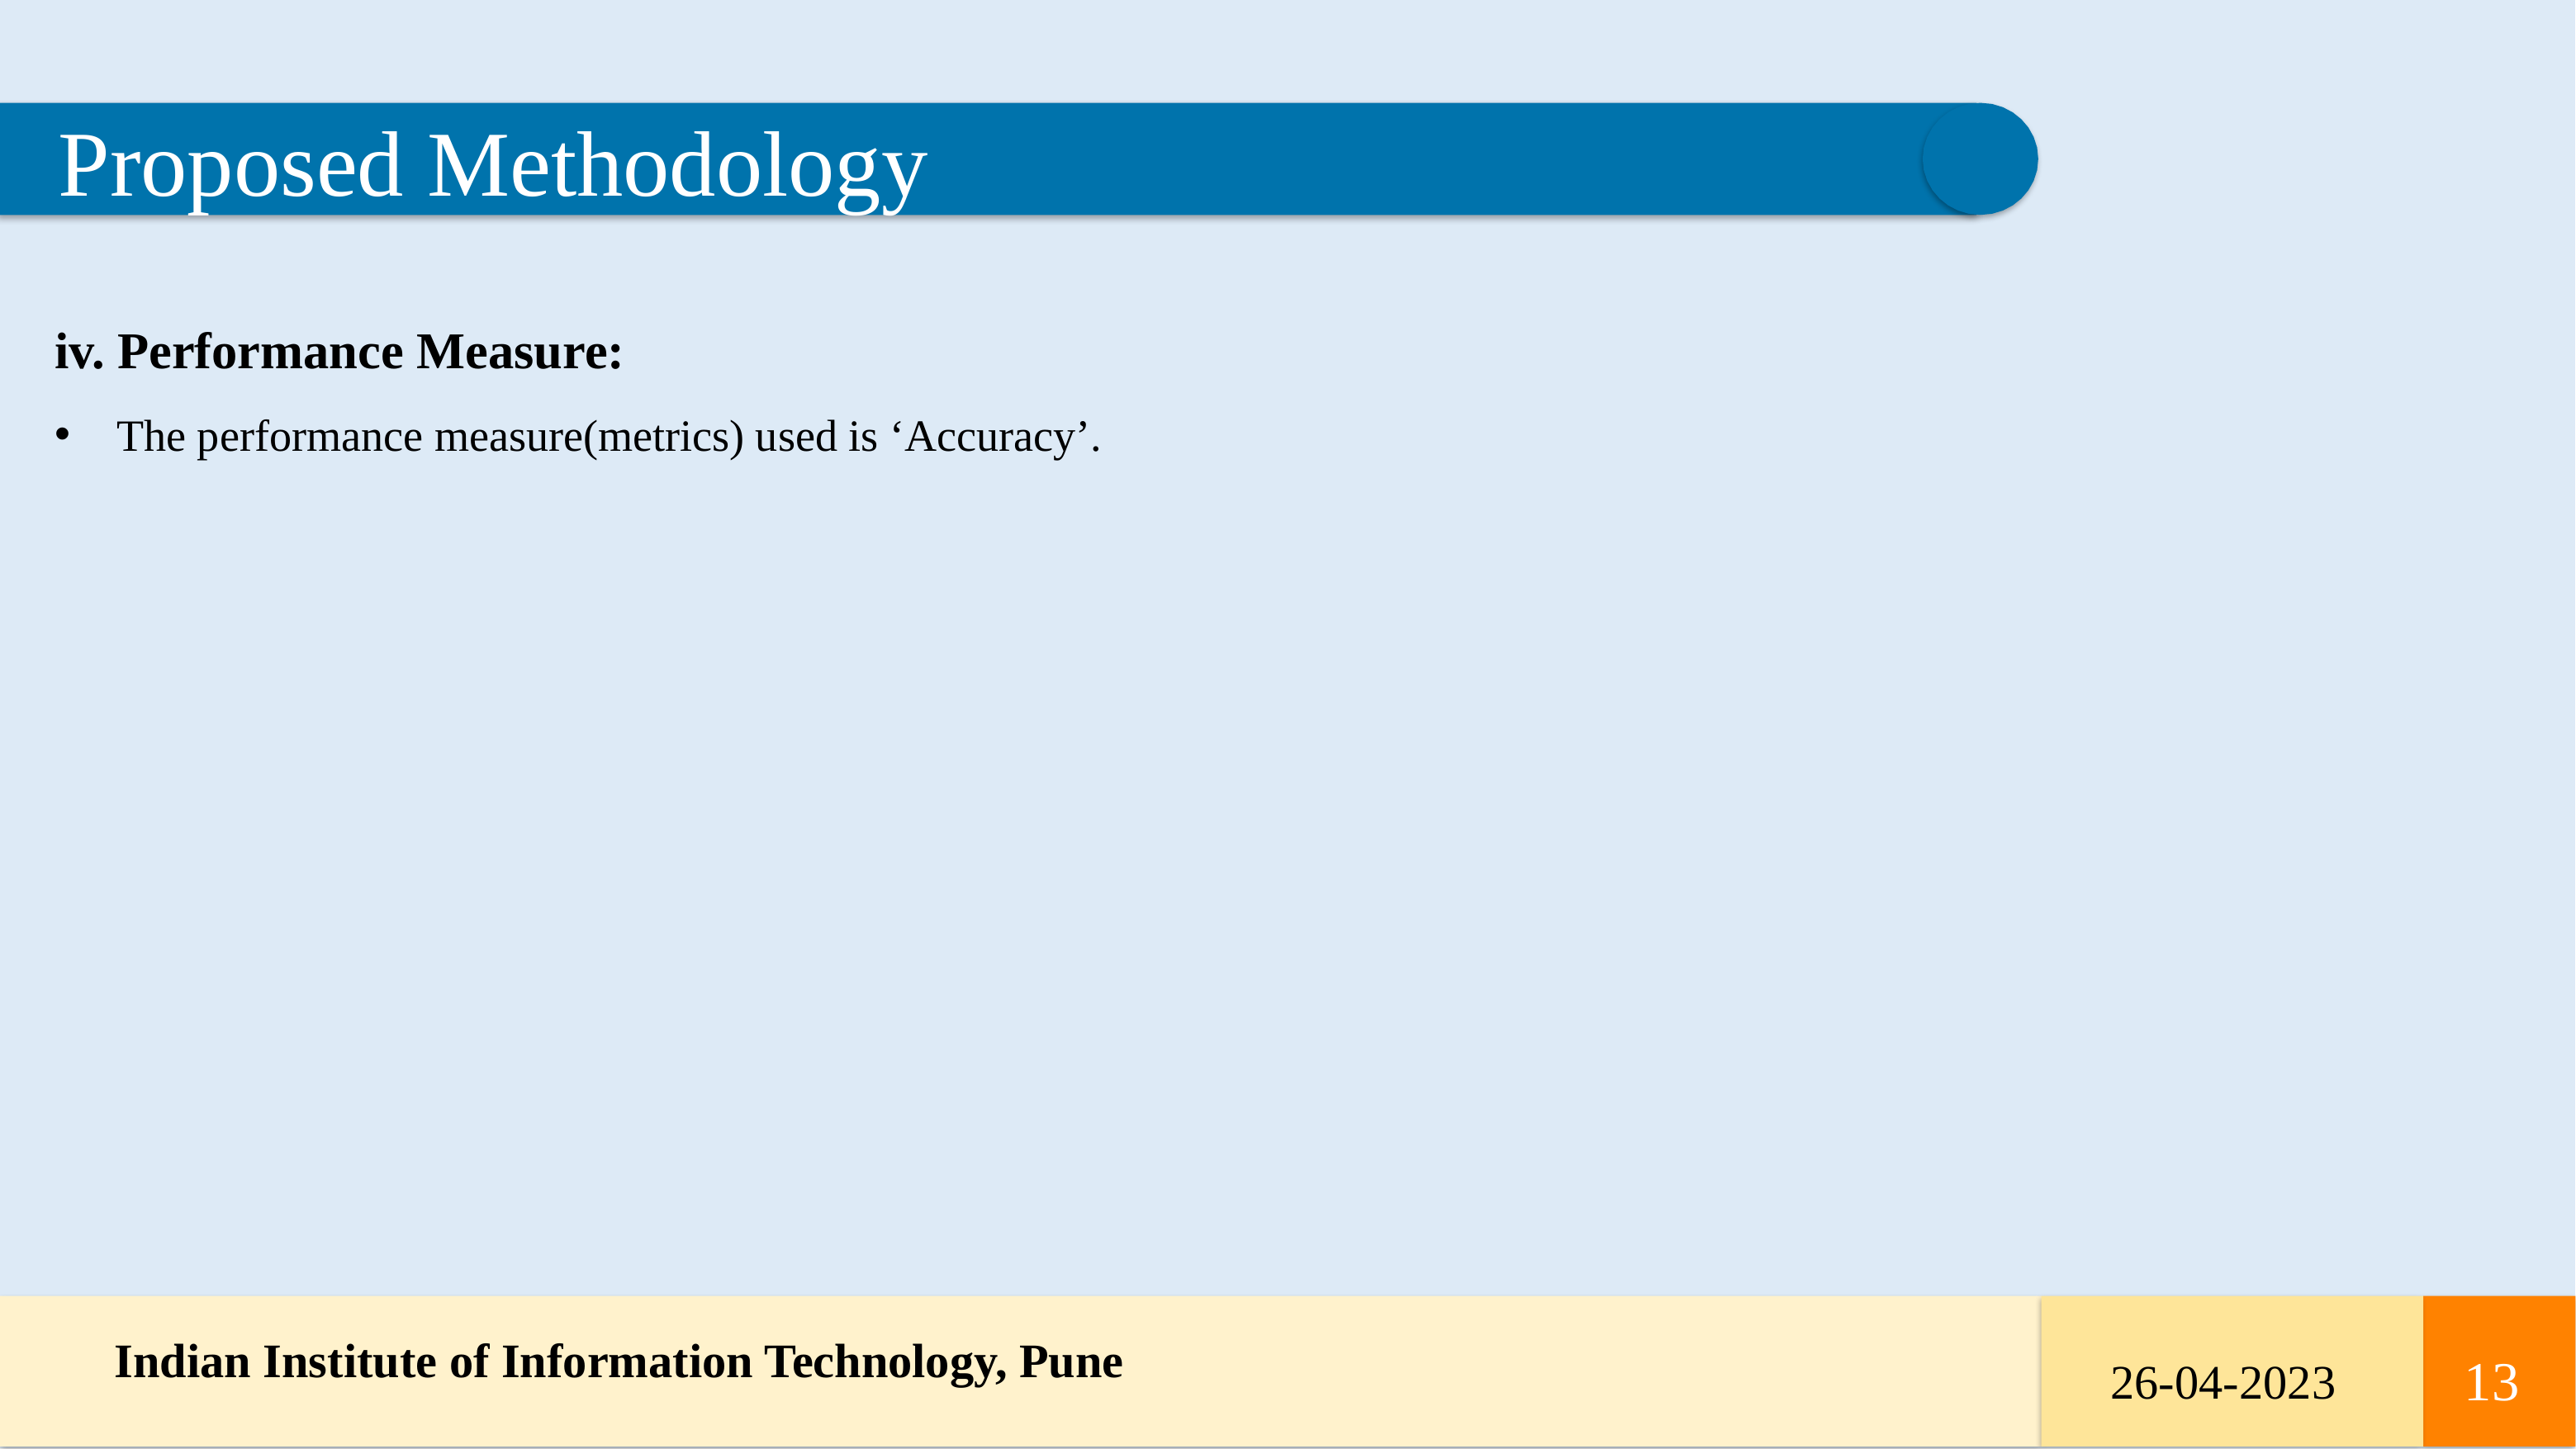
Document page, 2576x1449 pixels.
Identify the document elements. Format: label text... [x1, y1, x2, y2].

text_box iv. Performance Measure: The performance measure(metrics) used is ‘Accuracy’. [42, 280, 2534, 524]
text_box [0, 102, 2039, 215]
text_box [0, 1295, 2576, 1447]
